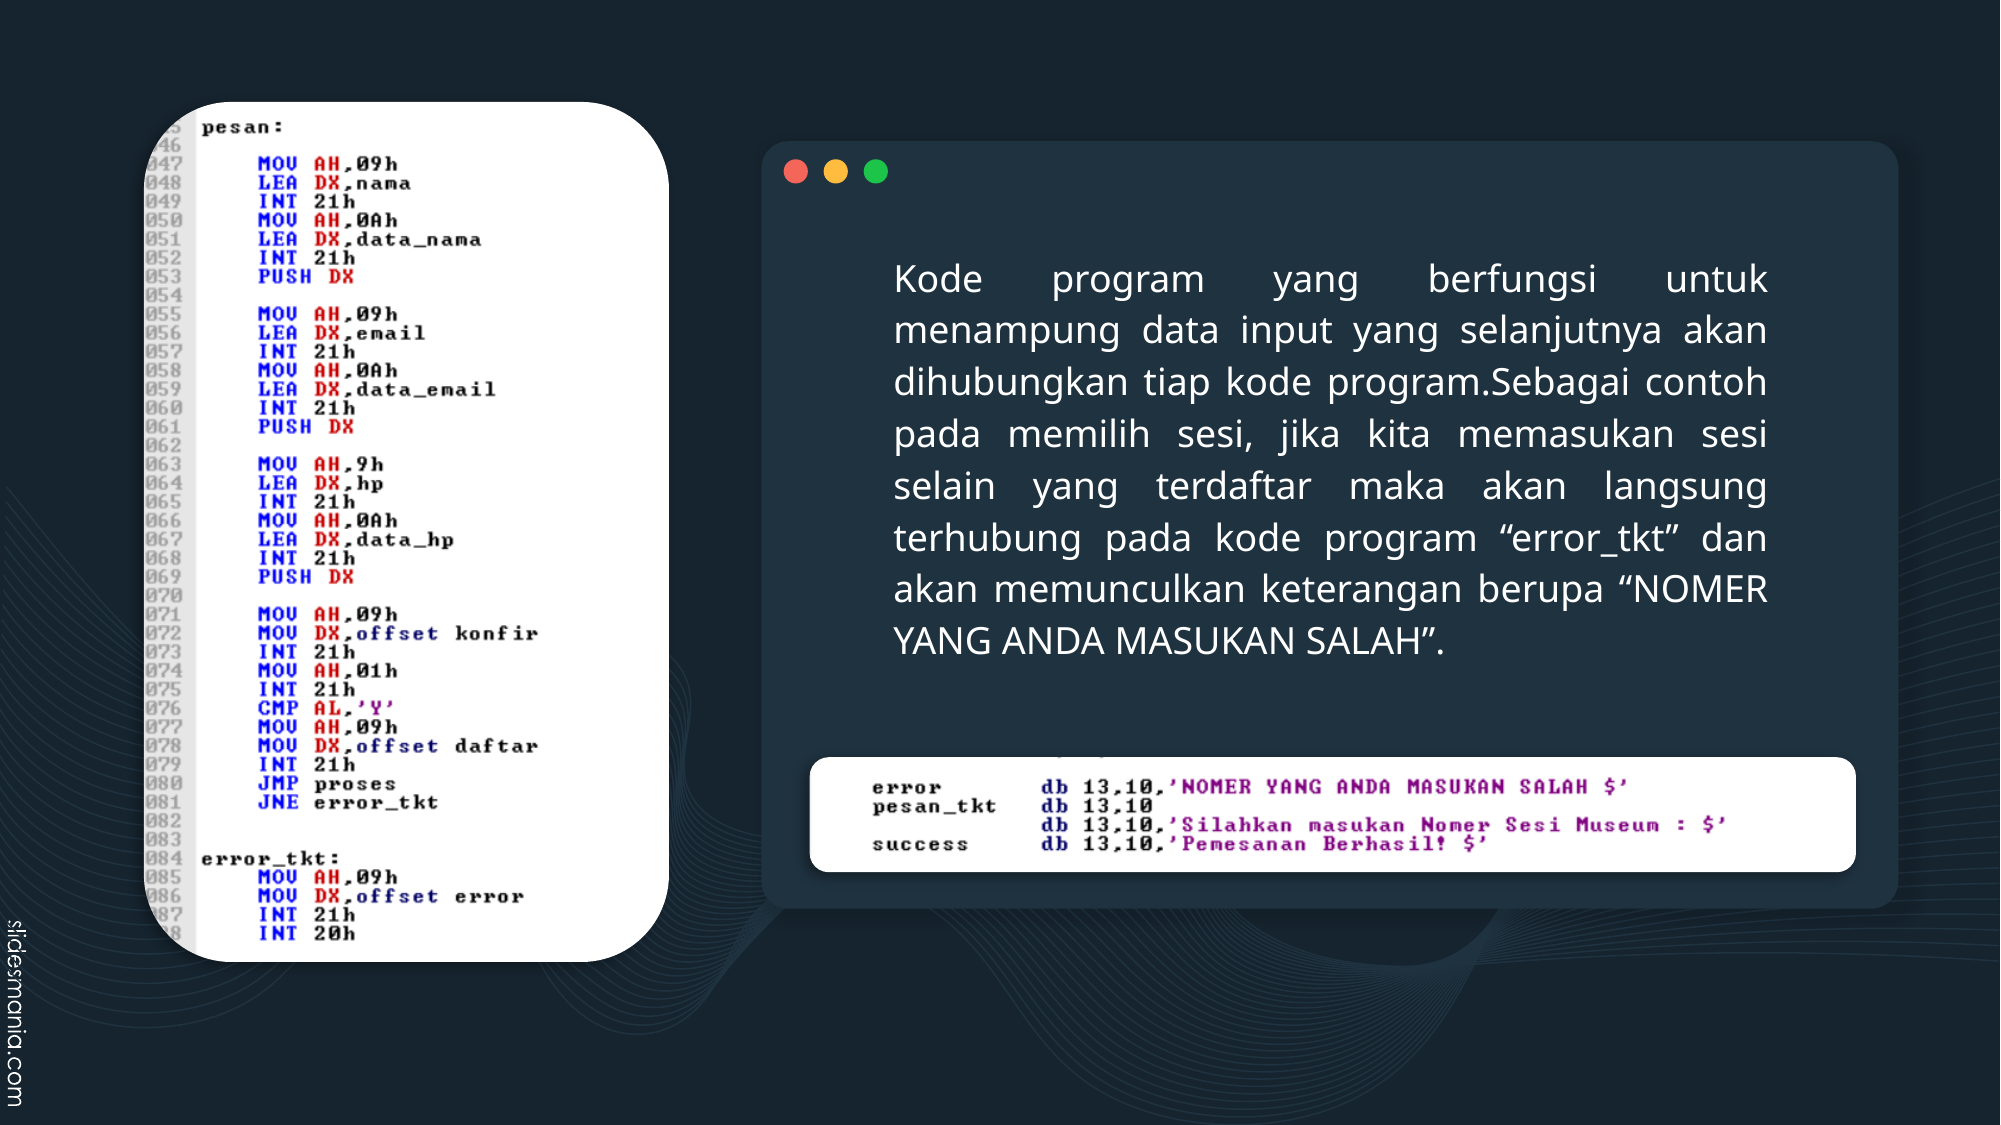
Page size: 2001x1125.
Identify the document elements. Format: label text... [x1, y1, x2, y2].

list Kode program yang berfungsi untuk menampung data input yang selanjutnya akan dihubungkan tiap kode program.Sebagai contoh pada memilih sesi, jika kita memasukan sesi selain yang terdaftar maka akan langsung terhubung pada kode program “error_tkt” dan akan memunculkan keterangan berupa “NOMER YANG ANDA MASUKAN SALAH”. [873, 228, 1789, 508]
picture [143, 101, 670, 963]
picture [809, 756, 1857, 873]
